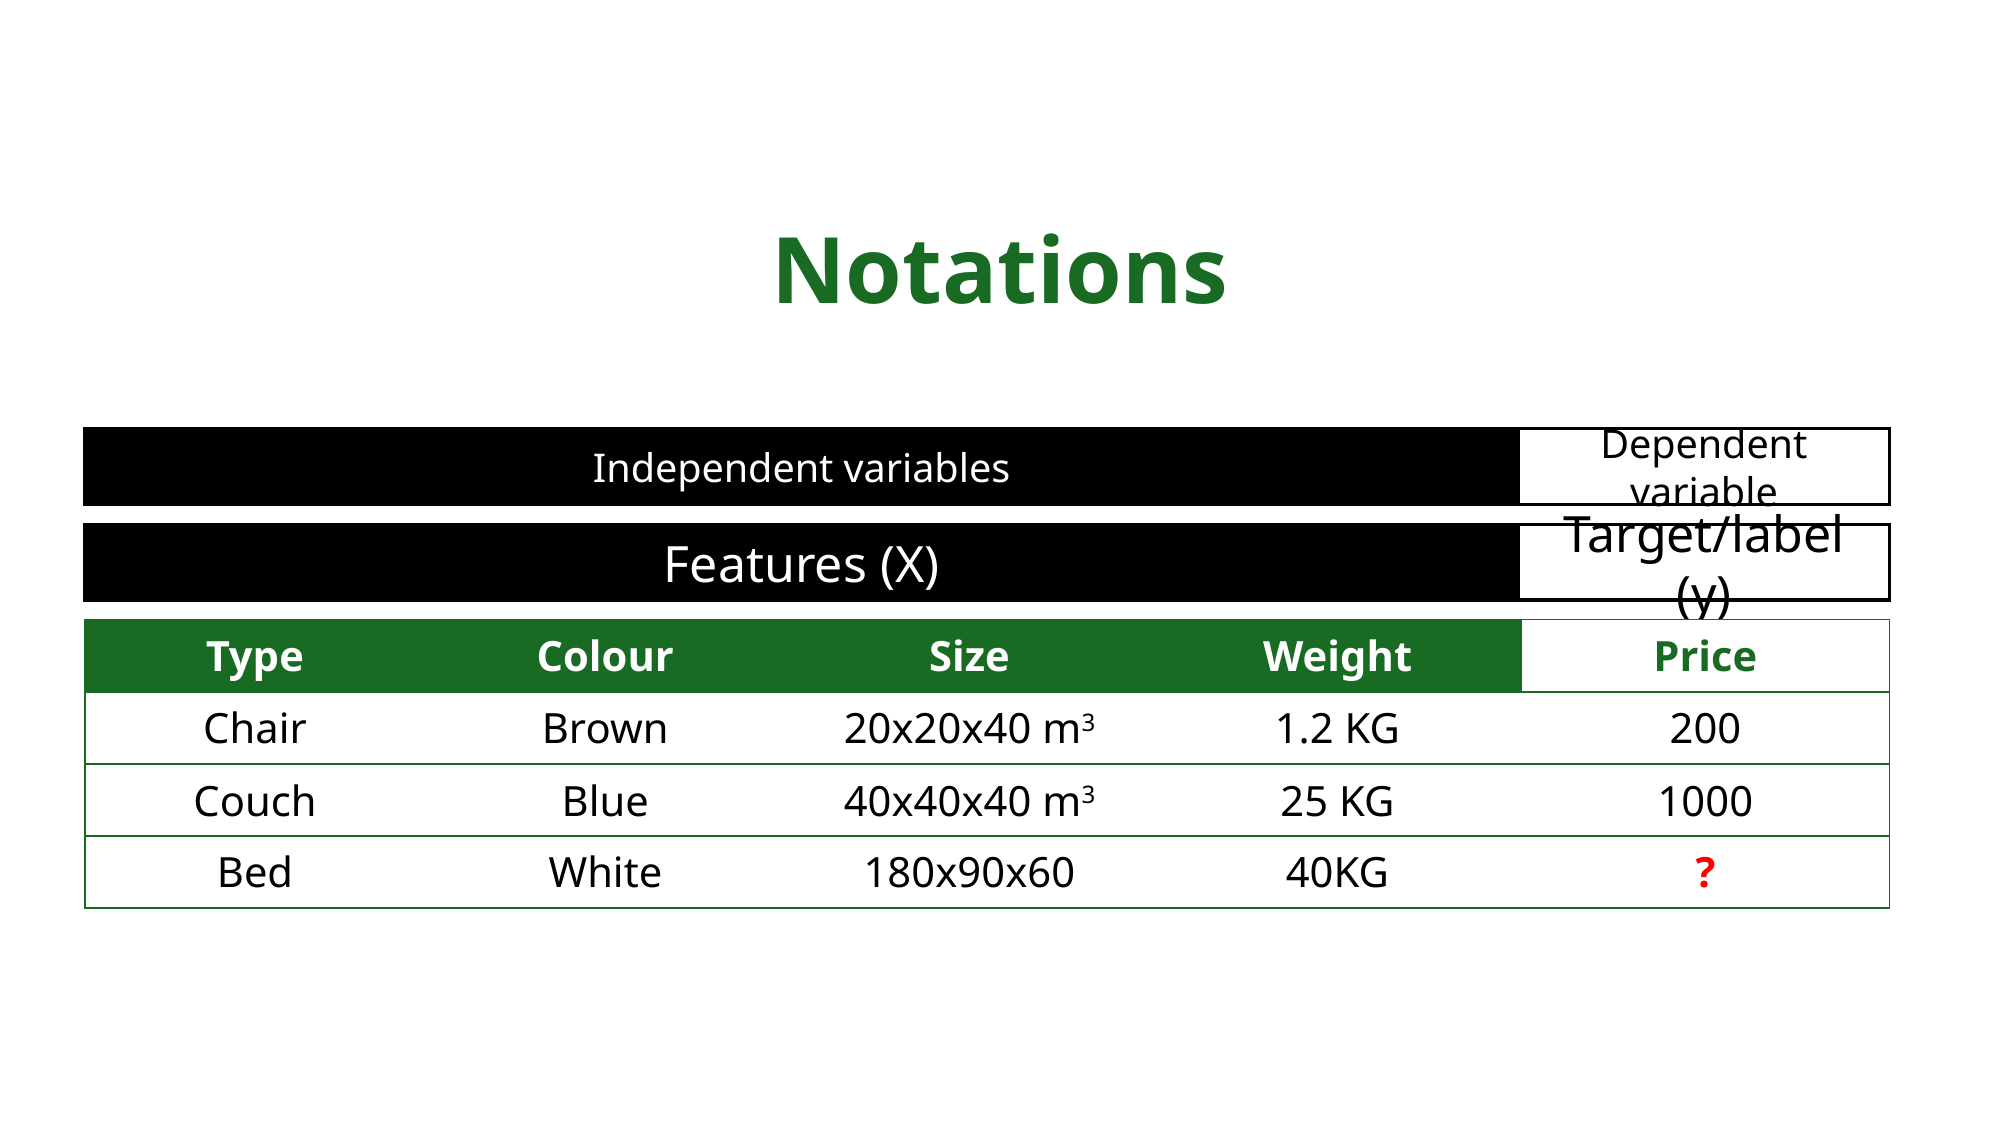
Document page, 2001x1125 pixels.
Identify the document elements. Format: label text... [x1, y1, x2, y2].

table_header Price [1522, 620, 1889, 691]
table_cell 180x90x60 [786, 837, 1154, 907]
table_cell Chair [86, 693, 425, 763]
text_box Features (X) [83, 523, 1517, 602]
table_header Type [86, 620, 425, 691]
table_header Weight [1154, 620, 1522, 691]
text_box Dependent variable [1517, 427, 1891, 506]
table_cell White [425, 837, 786, 907]
text_box Target/label (y) [1517, 523, 1891, 602]
table_header Size [786, 620, 1154, 691]
table_cell Couch [86, 765, 425, 835]
text_box Notations [731, 204, 1269, 329]
table_header Colour [425, 620, 786, 691]
table_cell 25 KG [1154, 765, 1522, 835]
text_box Independent variables [83, 427, 1517, 506]
table_cell 20x20x40 m3 [786, 693, 1154, 763]
table_cell ? [1522, 837, 1889, 907]
table_cell 1.2 KG [1154, 693, 1522, 763]
table_cell 40KG [1154, 837, 1522, 907]
table_cell 200 [1522, 693, 1889, 763]
table_cell 40x40x40 m3 [786, 765, 1154, 835]
table_cell Blue [425, 765, 786, 835]
table_cell Bed [86, 837, 425, 907]
table_cell 1000 [1522, 765, 1889, 835]
table_cell Brown [425, 693, 786, 763]
